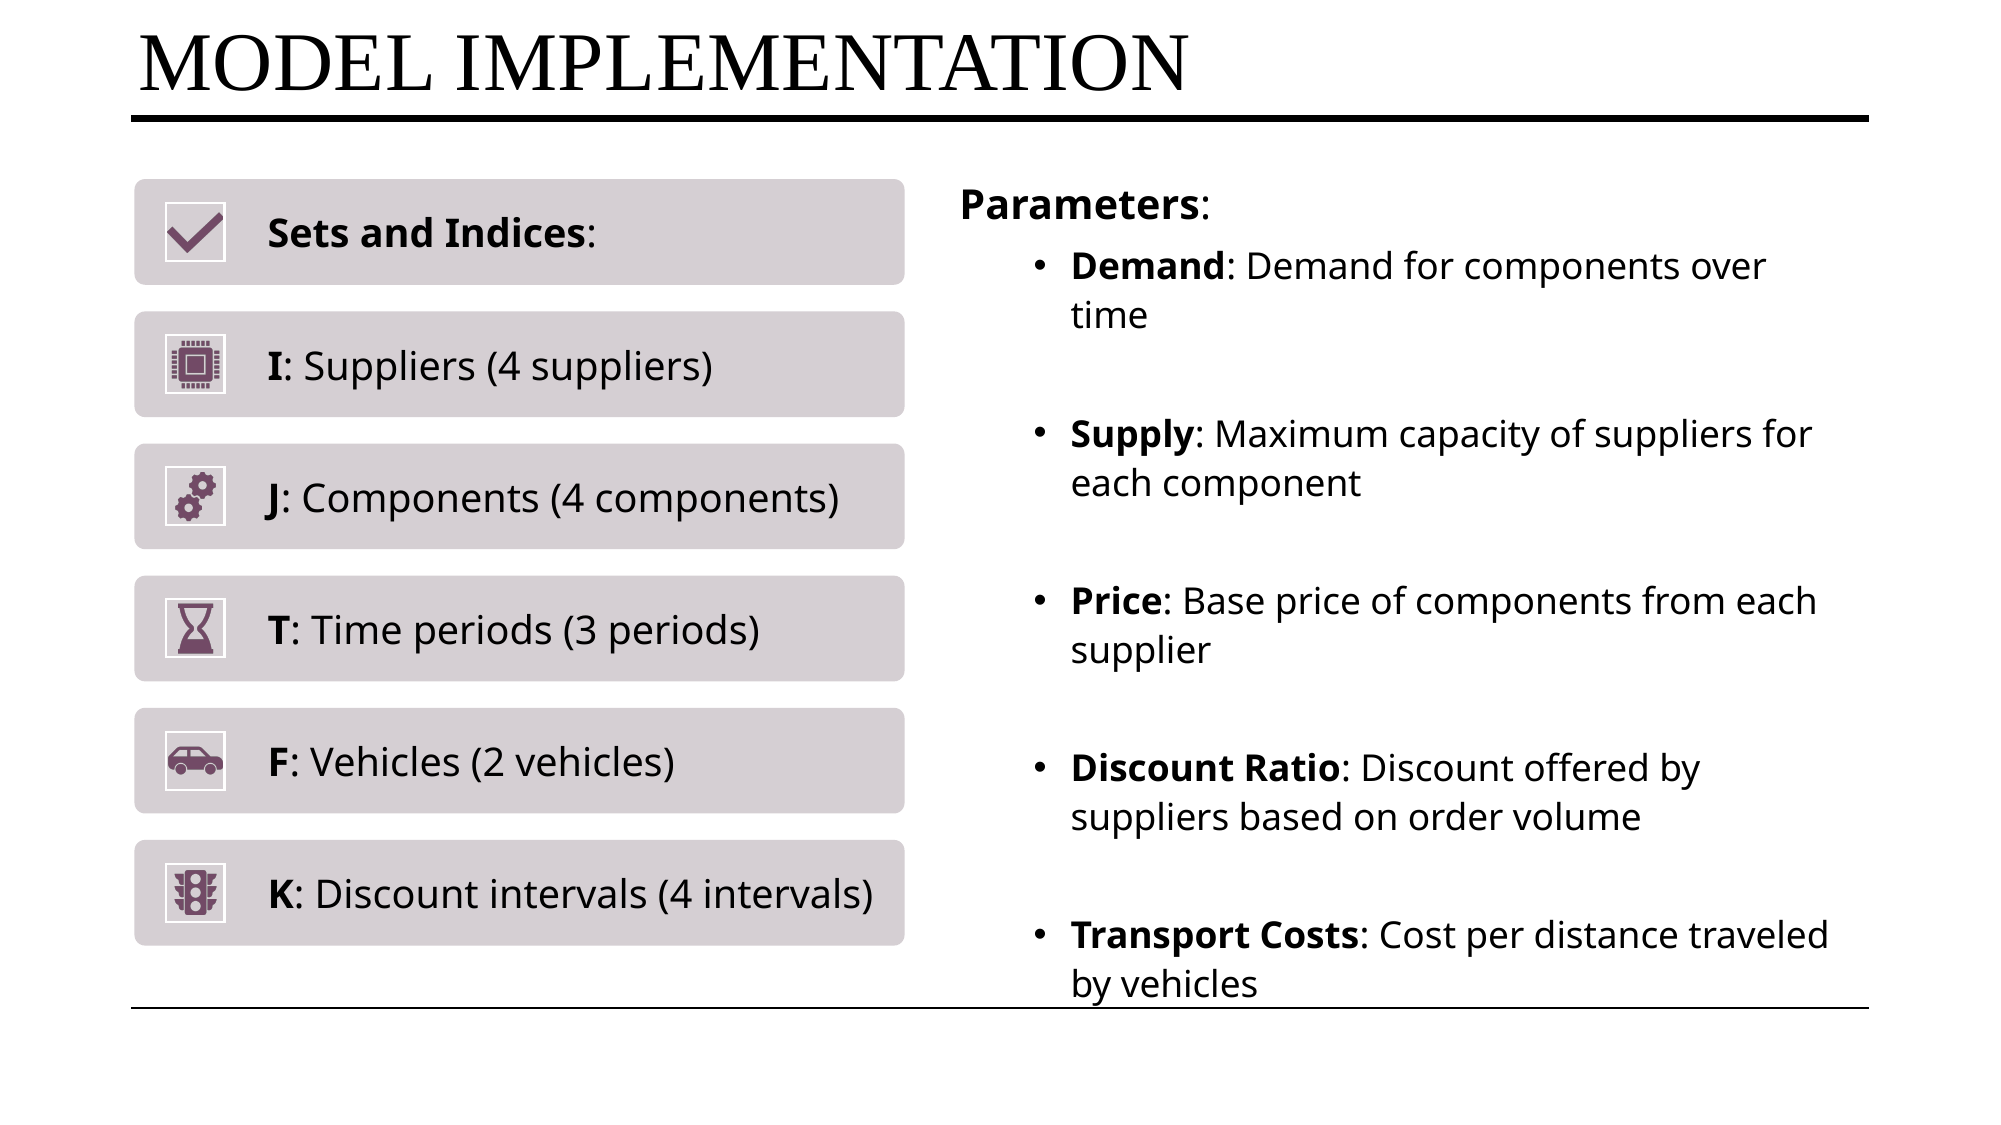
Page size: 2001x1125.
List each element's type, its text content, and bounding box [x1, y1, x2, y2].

text_box Parameters: Demand: Demand for components over time Supply: Maximum capacity of suppliers for each component Price: Base price of components from each supplier Discount Ratio: Discount offered by suppliers based on order volume Transport Costs: Cost per distance traveled by vehicles [944, 166, 1854, 1018]
title Model Implementation [123, 0, 1877, 134]
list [134, 179, 905, 946]
